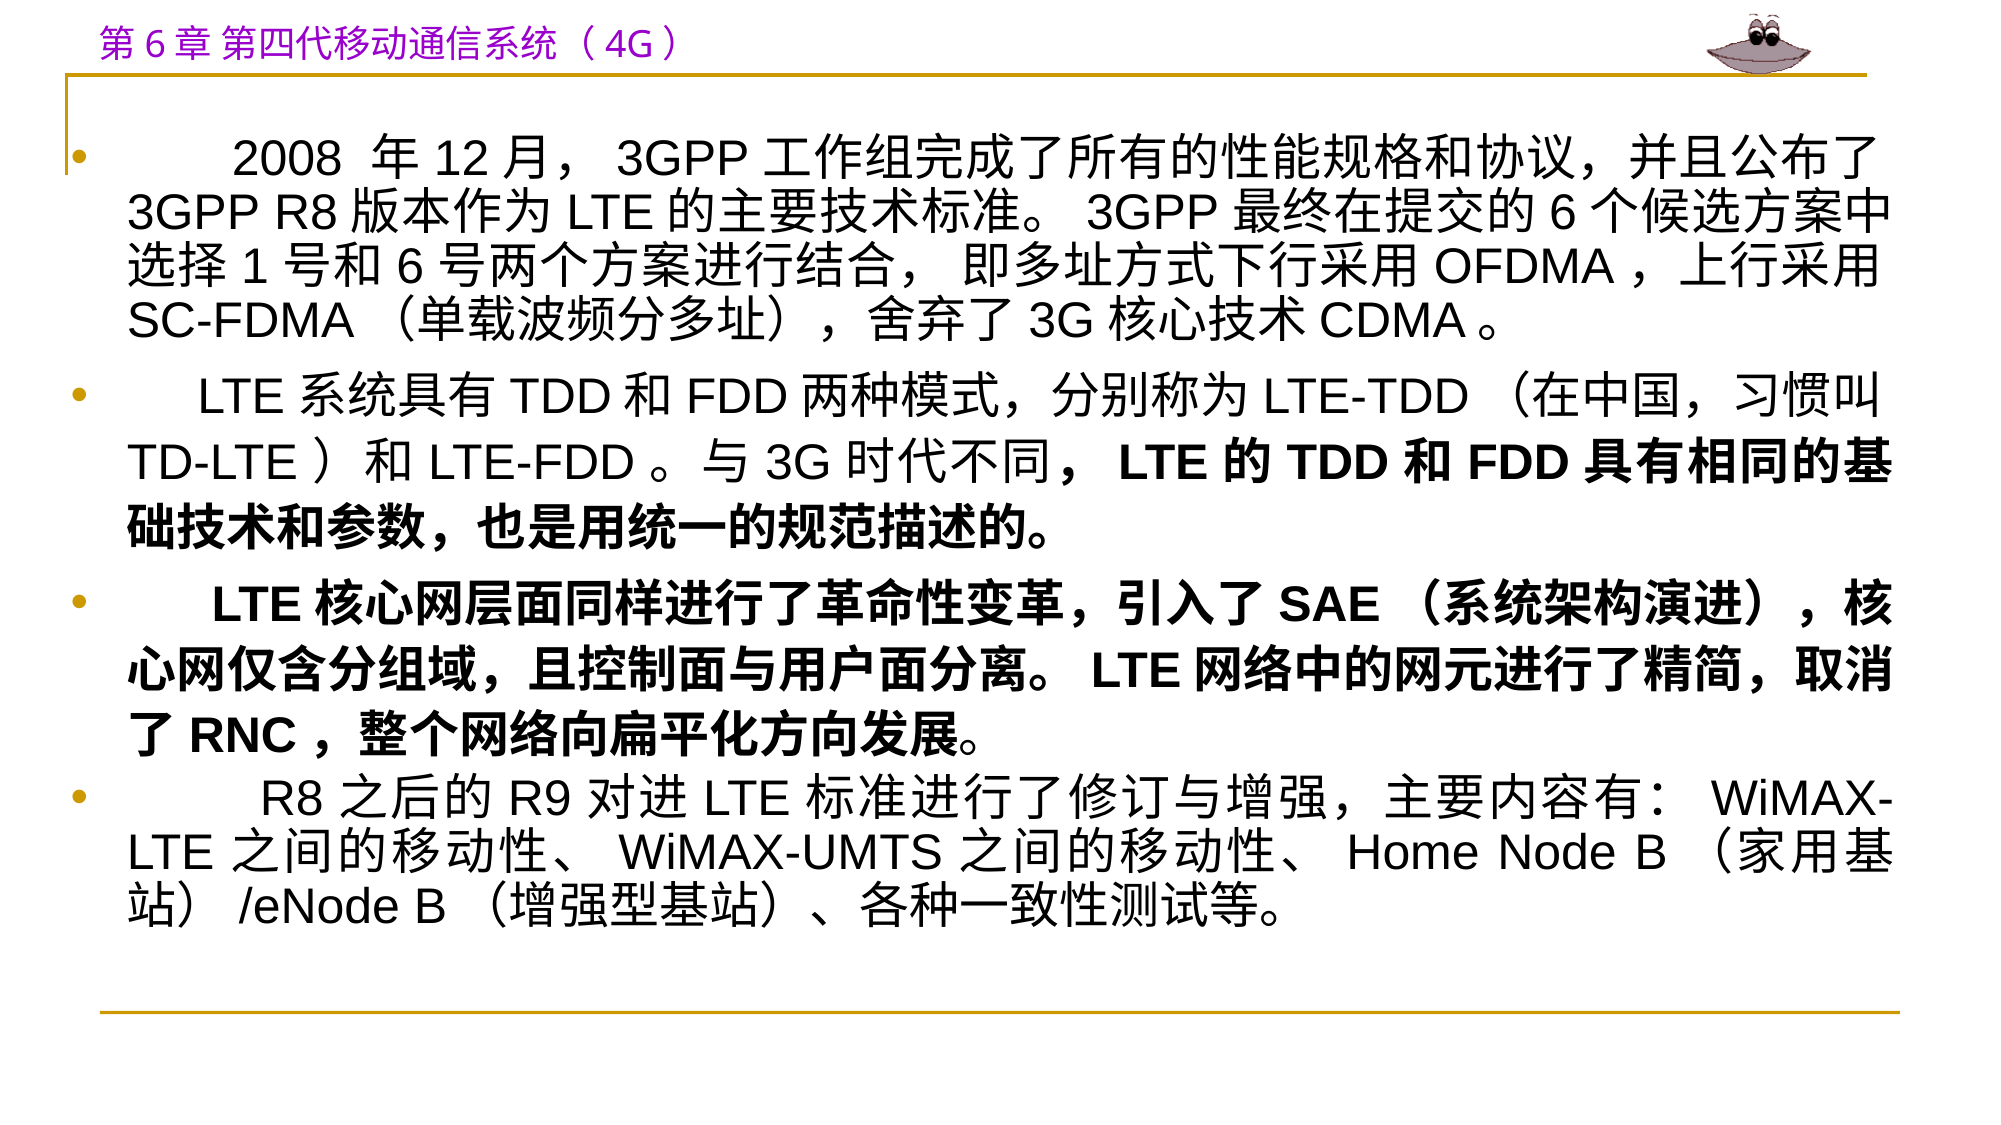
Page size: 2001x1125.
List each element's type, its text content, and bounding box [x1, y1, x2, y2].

list 2008 年12月，3GPP工作组完成了所有的性能规格和协议，并且公布了3GPP R8版本作为LTE的主要技术标准。3GPP最终在提交的6个候选方案中选择1号和6号两个方案进行结合， 即多址方式下行采用OFDMA，上行采用SC-FDMA（单载波频分多址），舍弃了3G核心技术CDMA。 LTE系统具有TDD和FDD两种模式，分别称为LTE-TDD（在中国，习惯叫TD-LTE）和LTE-FDD。与3G时代不同，LTE的TDD和FDD具有相同的基础技术和参数，也是用统一的规范描述的。 LTE核心网层面同样进行了革命性变革，引入了SAE（系统架构演进），核心网仅含分组域，且控制面与用户面分离。LTE网络中的网元进行了精简，取消了RNC，整个网络向扁平化方向发展。 R8之后的R9对进LTE标准进行了修订与增强，主要内容有：WiMAX-LTE之间的移动性、WiMAX-UMTS之间的移动性、Home Node B（家用基站）/eNode B（增强型基站）、各种一致性测试等。 [55, 124, 1910, 1086]
picture [1650, 0, 1817, 87]
